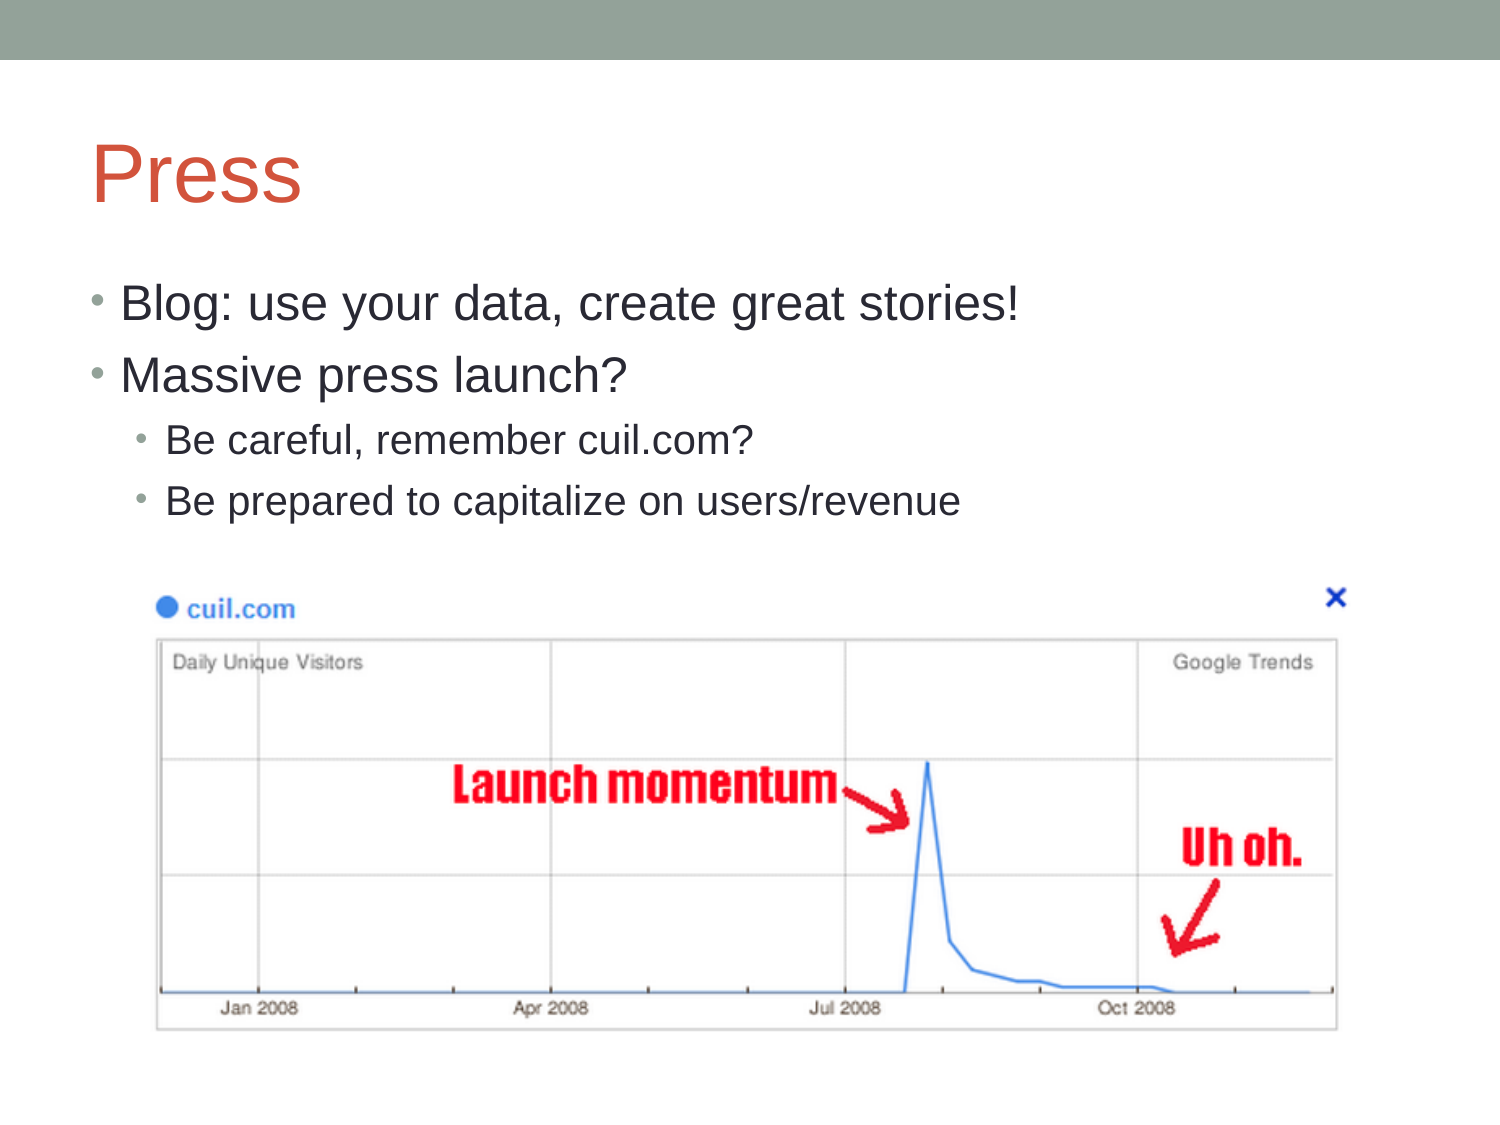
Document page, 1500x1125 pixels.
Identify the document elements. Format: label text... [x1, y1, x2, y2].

text_box Blog: use your data, create great stories! Massive press launch? Be careful, remember cuil.com? Be prepared to capitalize on users/revenue [74, 262, 1425, 1063]
picture [137, 576, 1352, 1033]
title Press [75, 87, 1425, 250]
